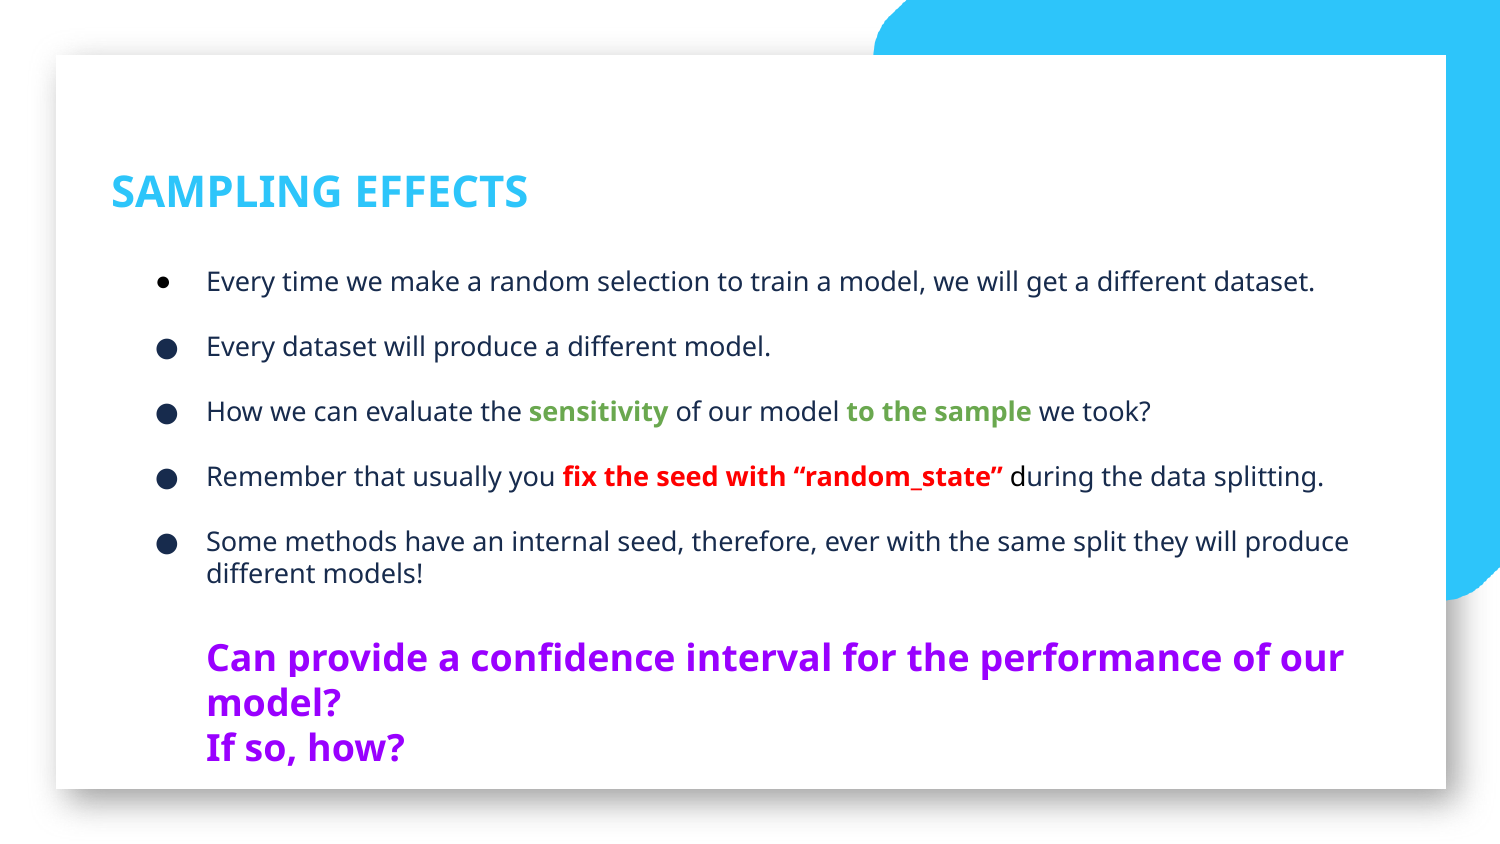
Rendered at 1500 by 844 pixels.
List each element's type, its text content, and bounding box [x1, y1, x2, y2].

picture [0, 0, 1500, 844]
text_box SAMPLING EFFECTS [96, 149, 1417, 266]
text_box Every time we make a random selection to train a model, we will get a different dataset. Every dataset will produce a different model. How we can evaluate the sensitivity of our model to the sample we took? Remember that usually you fix the seed with “random_state” during the data splitting. Some methods have an internal seed, therefore, ever with the same split they will produce different models! Can provide a confidence interval for the performance of our model? If so, how? [115, 249, 1389, 733]
